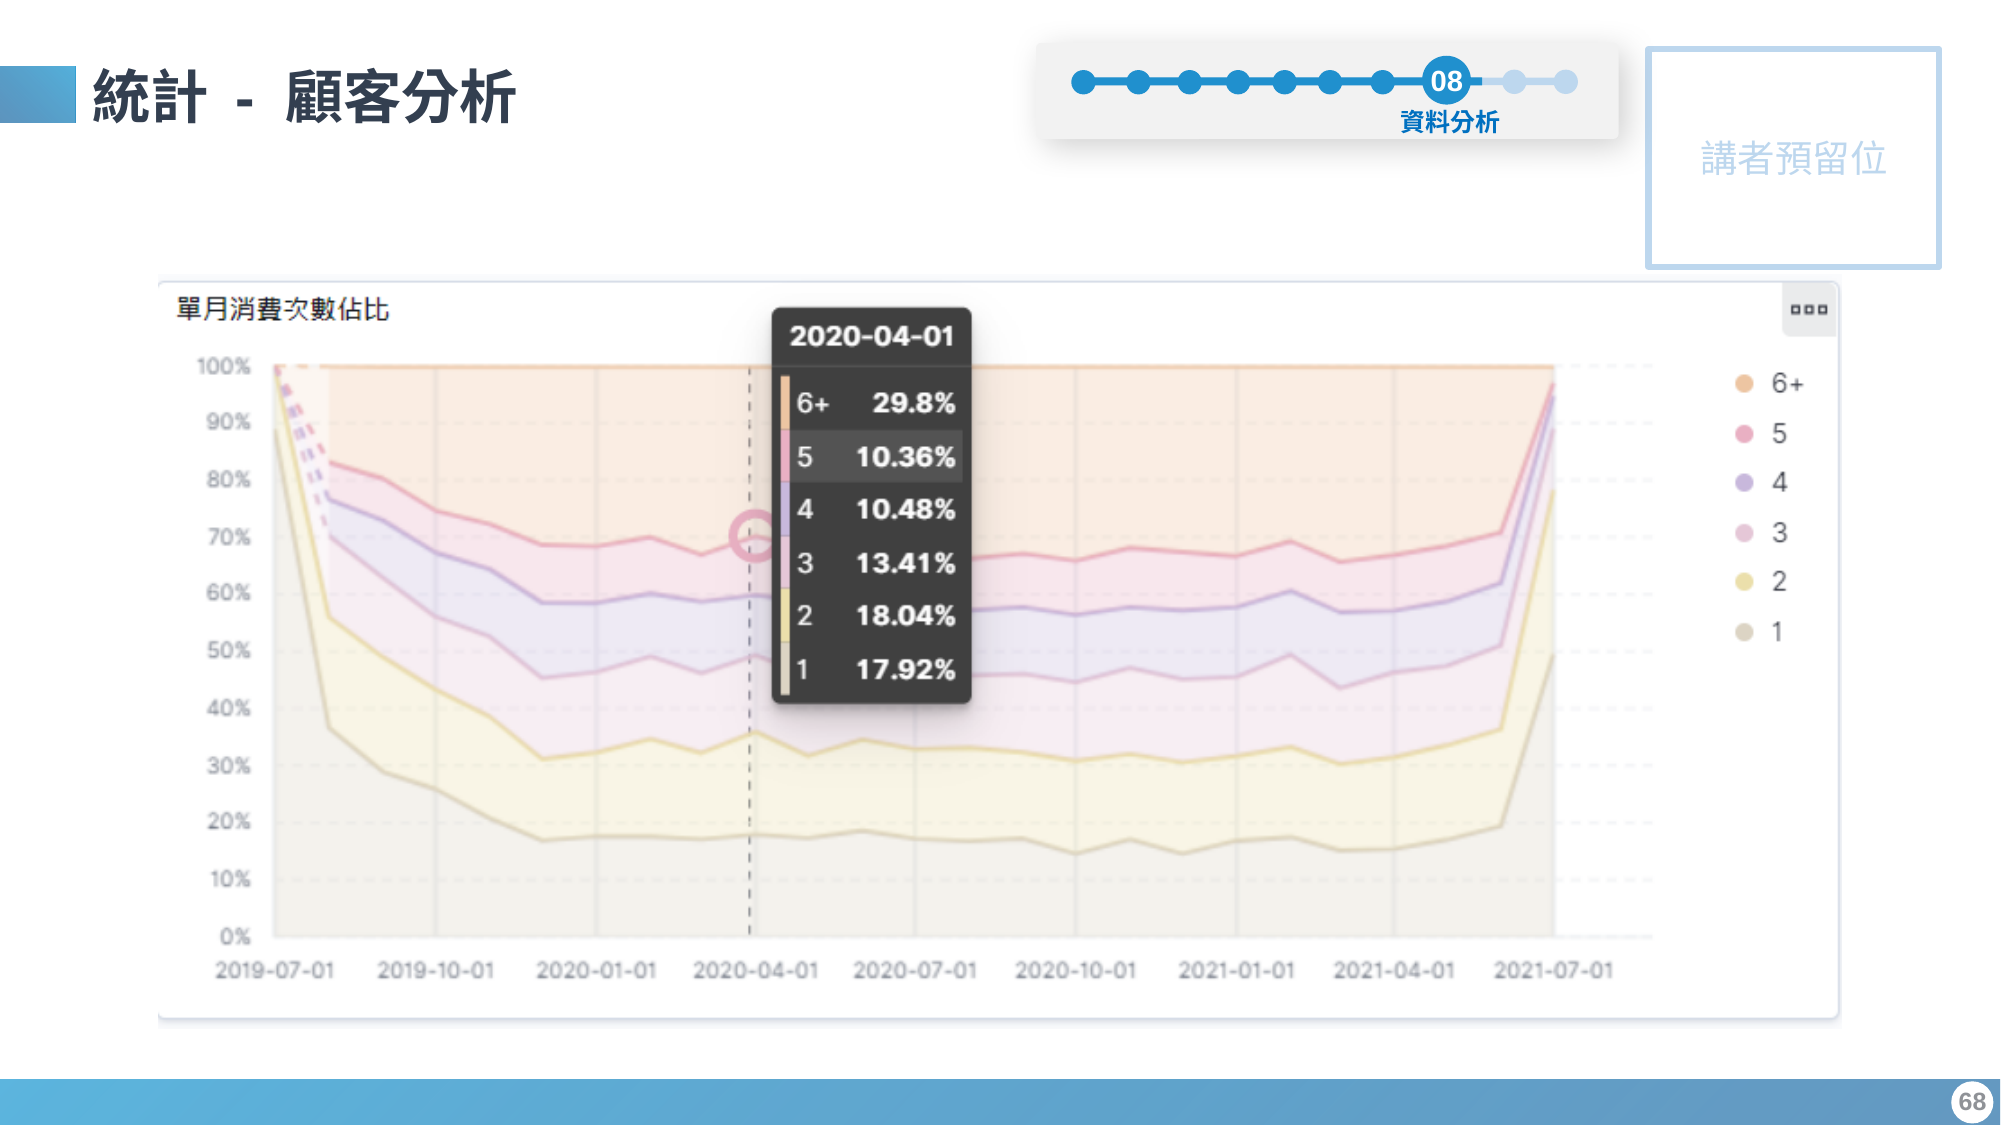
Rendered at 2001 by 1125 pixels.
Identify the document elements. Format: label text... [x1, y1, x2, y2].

slide_number 68 [1551, 1070, 2000, 1125]
picture [158, 274, 1842, 1029]
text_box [1035, 42, 1619, 155]
text_box 統計 - 顧客分析 [77, 53, 957, 138]
